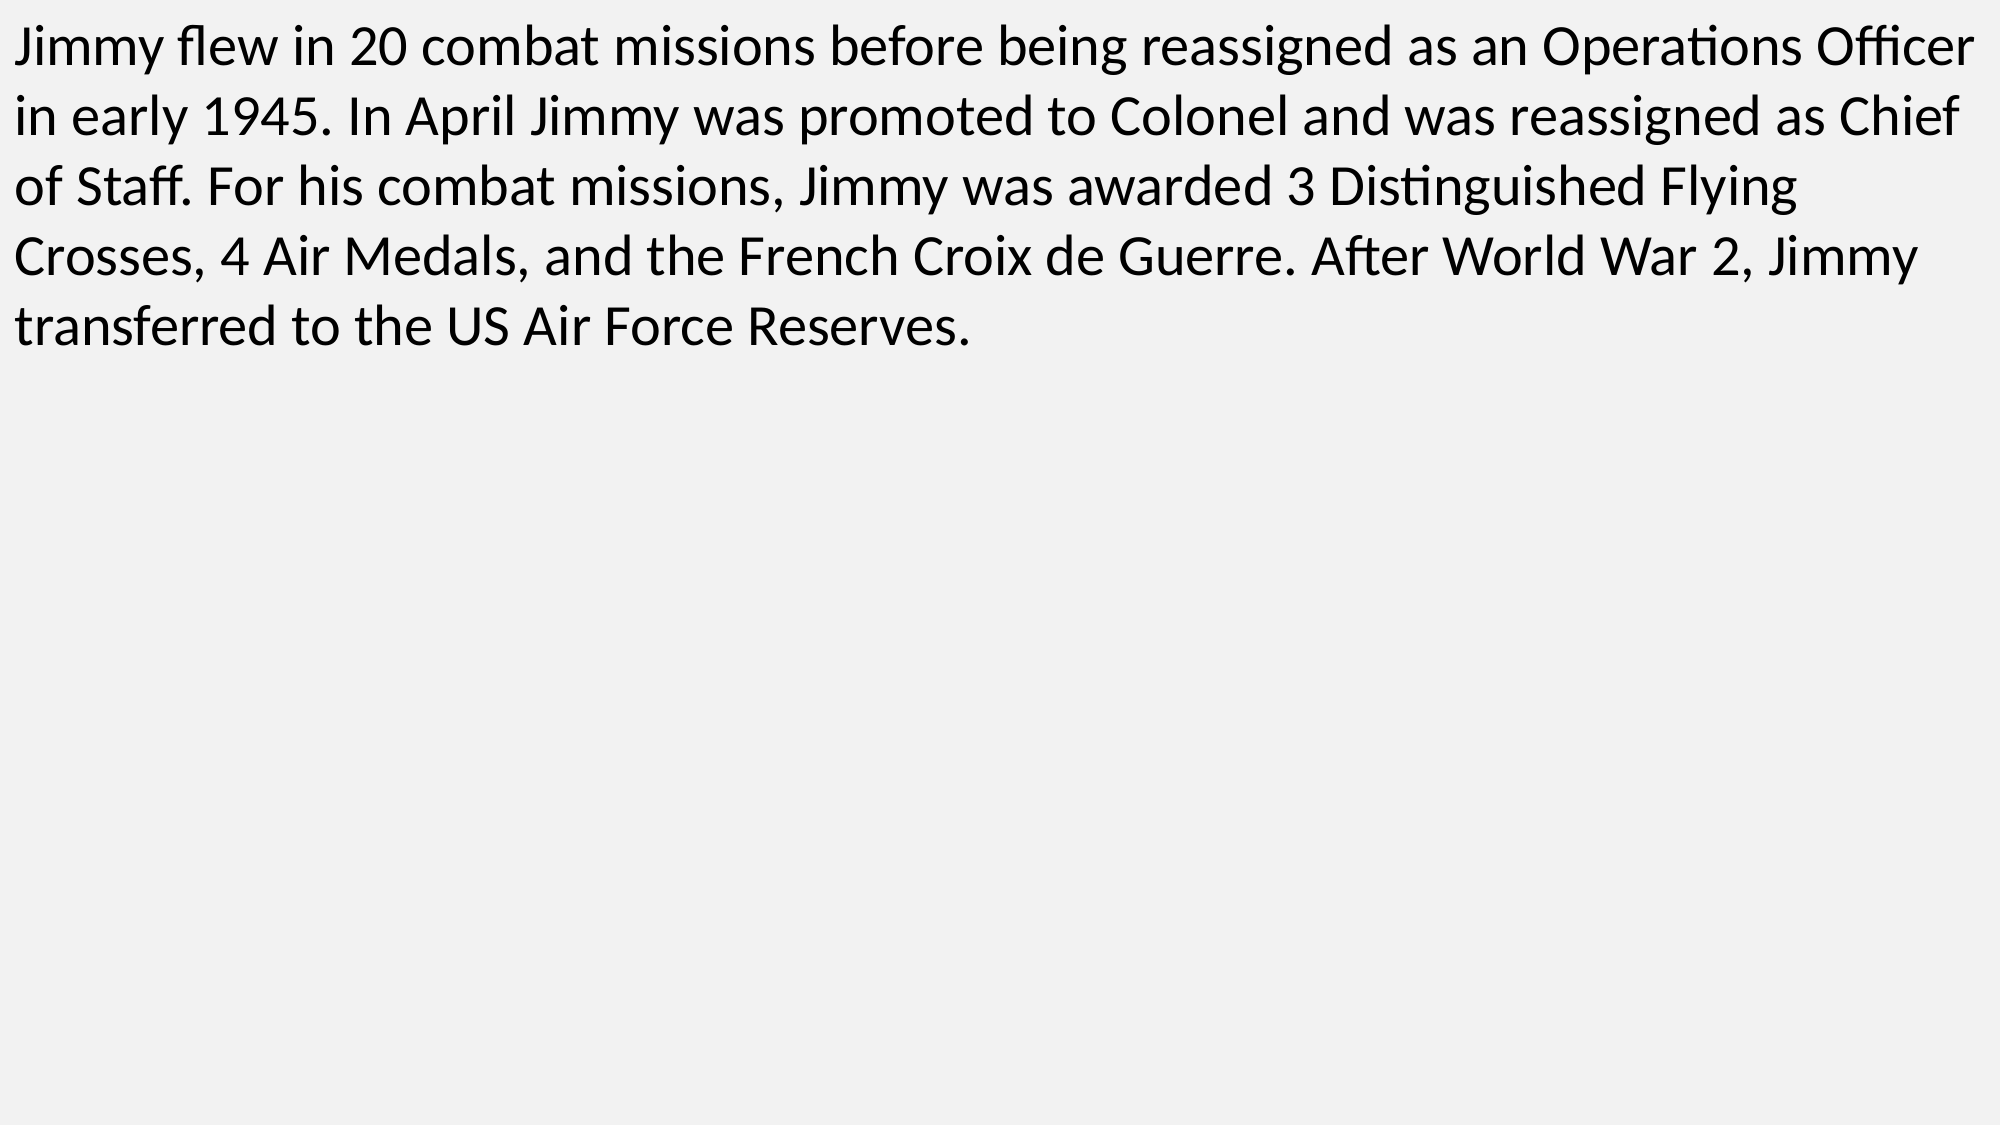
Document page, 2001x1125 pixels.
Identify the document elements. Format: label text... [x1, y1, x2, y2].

text_box Jimmy flew in 20 combat missions before being reassigned as an Operations Officer in early 1945. In April Jimmy was promoted to Colonel and was reassigned as Chief of Staff. For his combat missions, Jimmy was awarded 3 Distinguished Flying Crosses, 4 Air Medals, and the French Croix de Guerre. After World War 2, Jimmy transferred to the US Air Force Reserves. [0, 0, 2000, 365]
